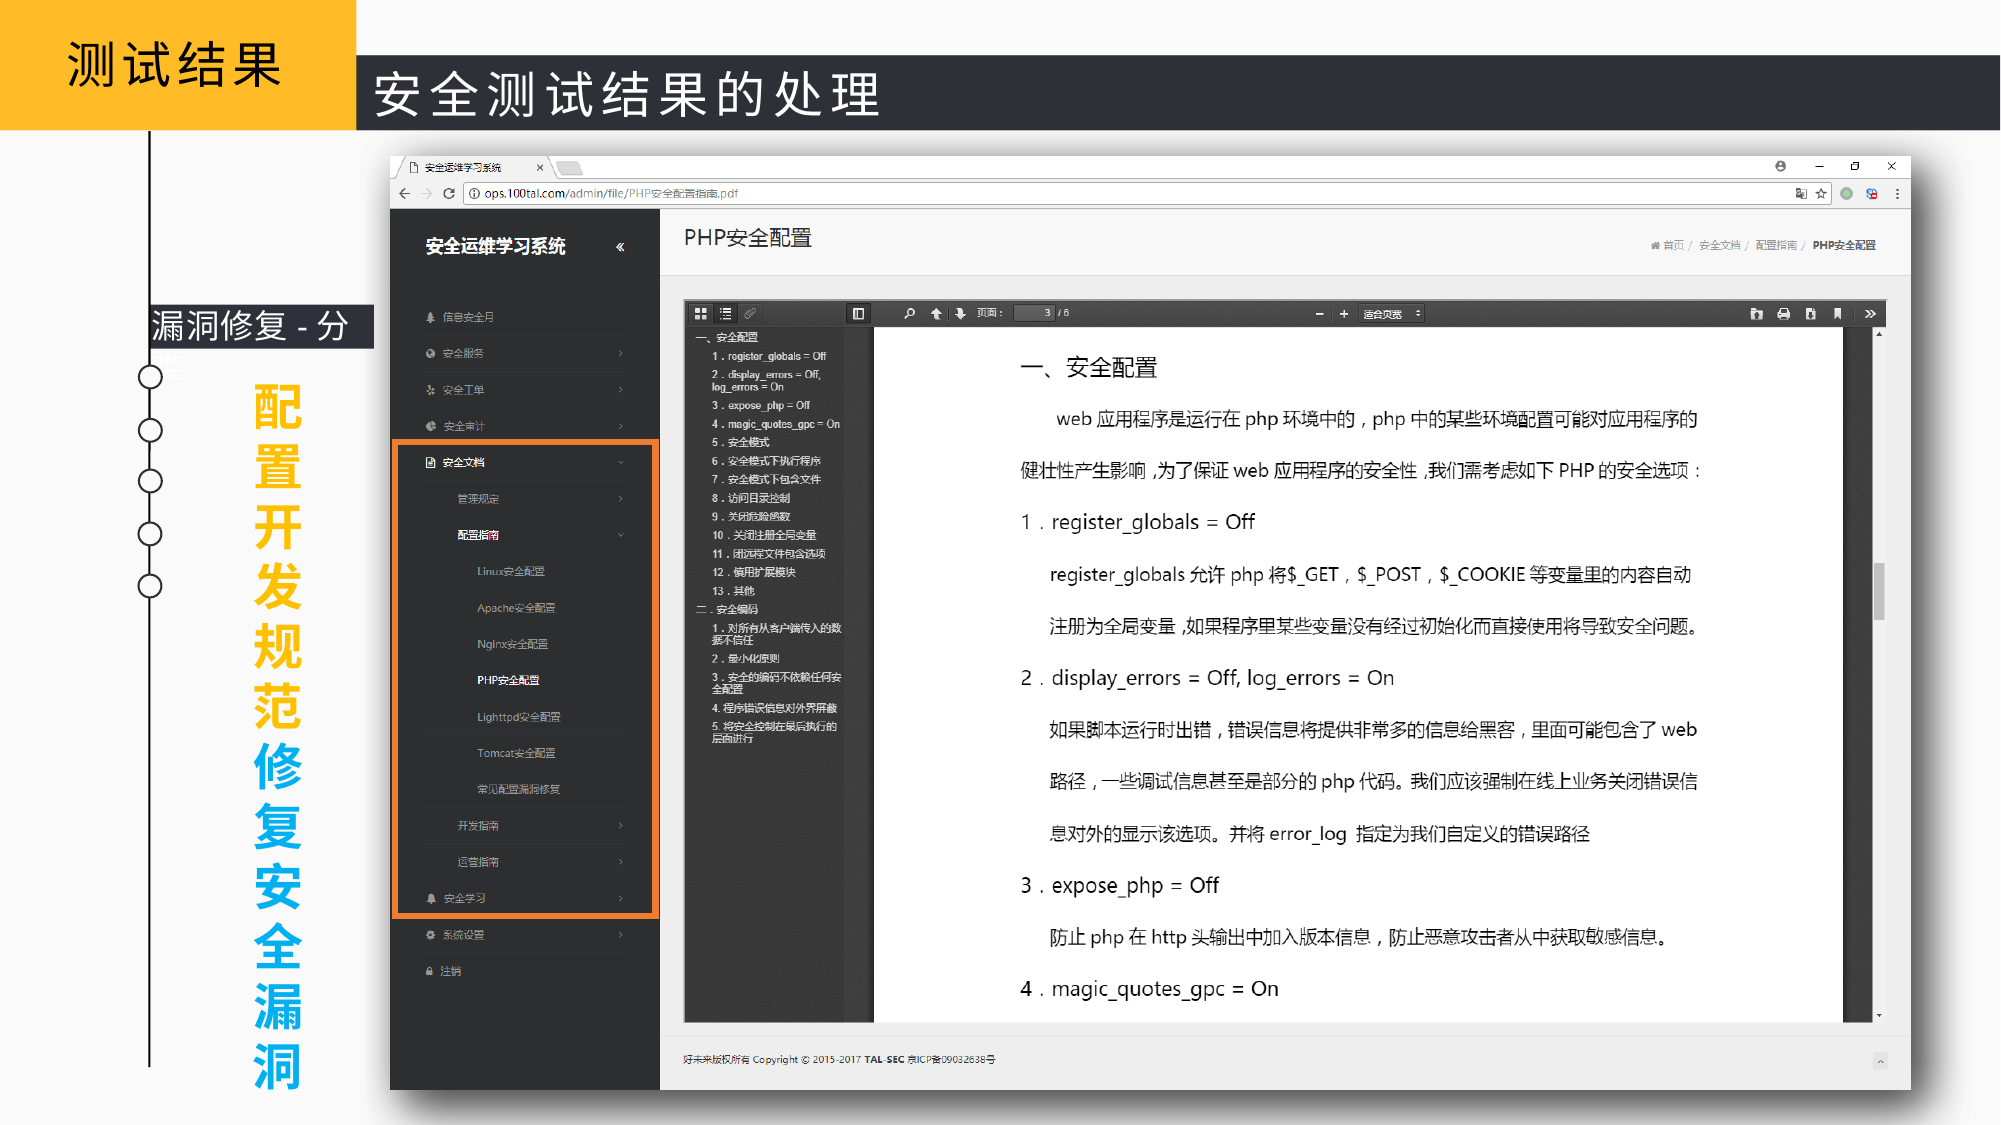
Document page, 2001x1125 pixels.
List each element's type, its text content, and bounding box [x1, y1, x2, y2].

text_box [137, 521, 149, 547]
text_box 安全测试结果的处理 [357, 56, 1090, 131]
text_box [150, 521, 163, 547]
text_box [150, 417, 163, 443]
text_box [150, 468, 163, 494]
text_box 漏洞修复-分类 [137, 379, 148, 393]
text_box 漏洞修复-分类 [151, 297, 367, 393]
text_box [137, 418, 149, 443]
text_box 漏洞修复-分类 [137, 297, 148, 375]
text_box 测试结果 [51, 25, 309, 101]
text_box [150, 364, 163, 390]
text_box 配置开发规范修复安全漏洞 [223, 368, 332, 1103]
text_box [137, 573, 149, 599]
text_box [137, 364, 149, 390]
picture [0, 0, 2001, 1125]
text_box [150, 573, 163, 599]
text_box [137, 468, 149, 494]
